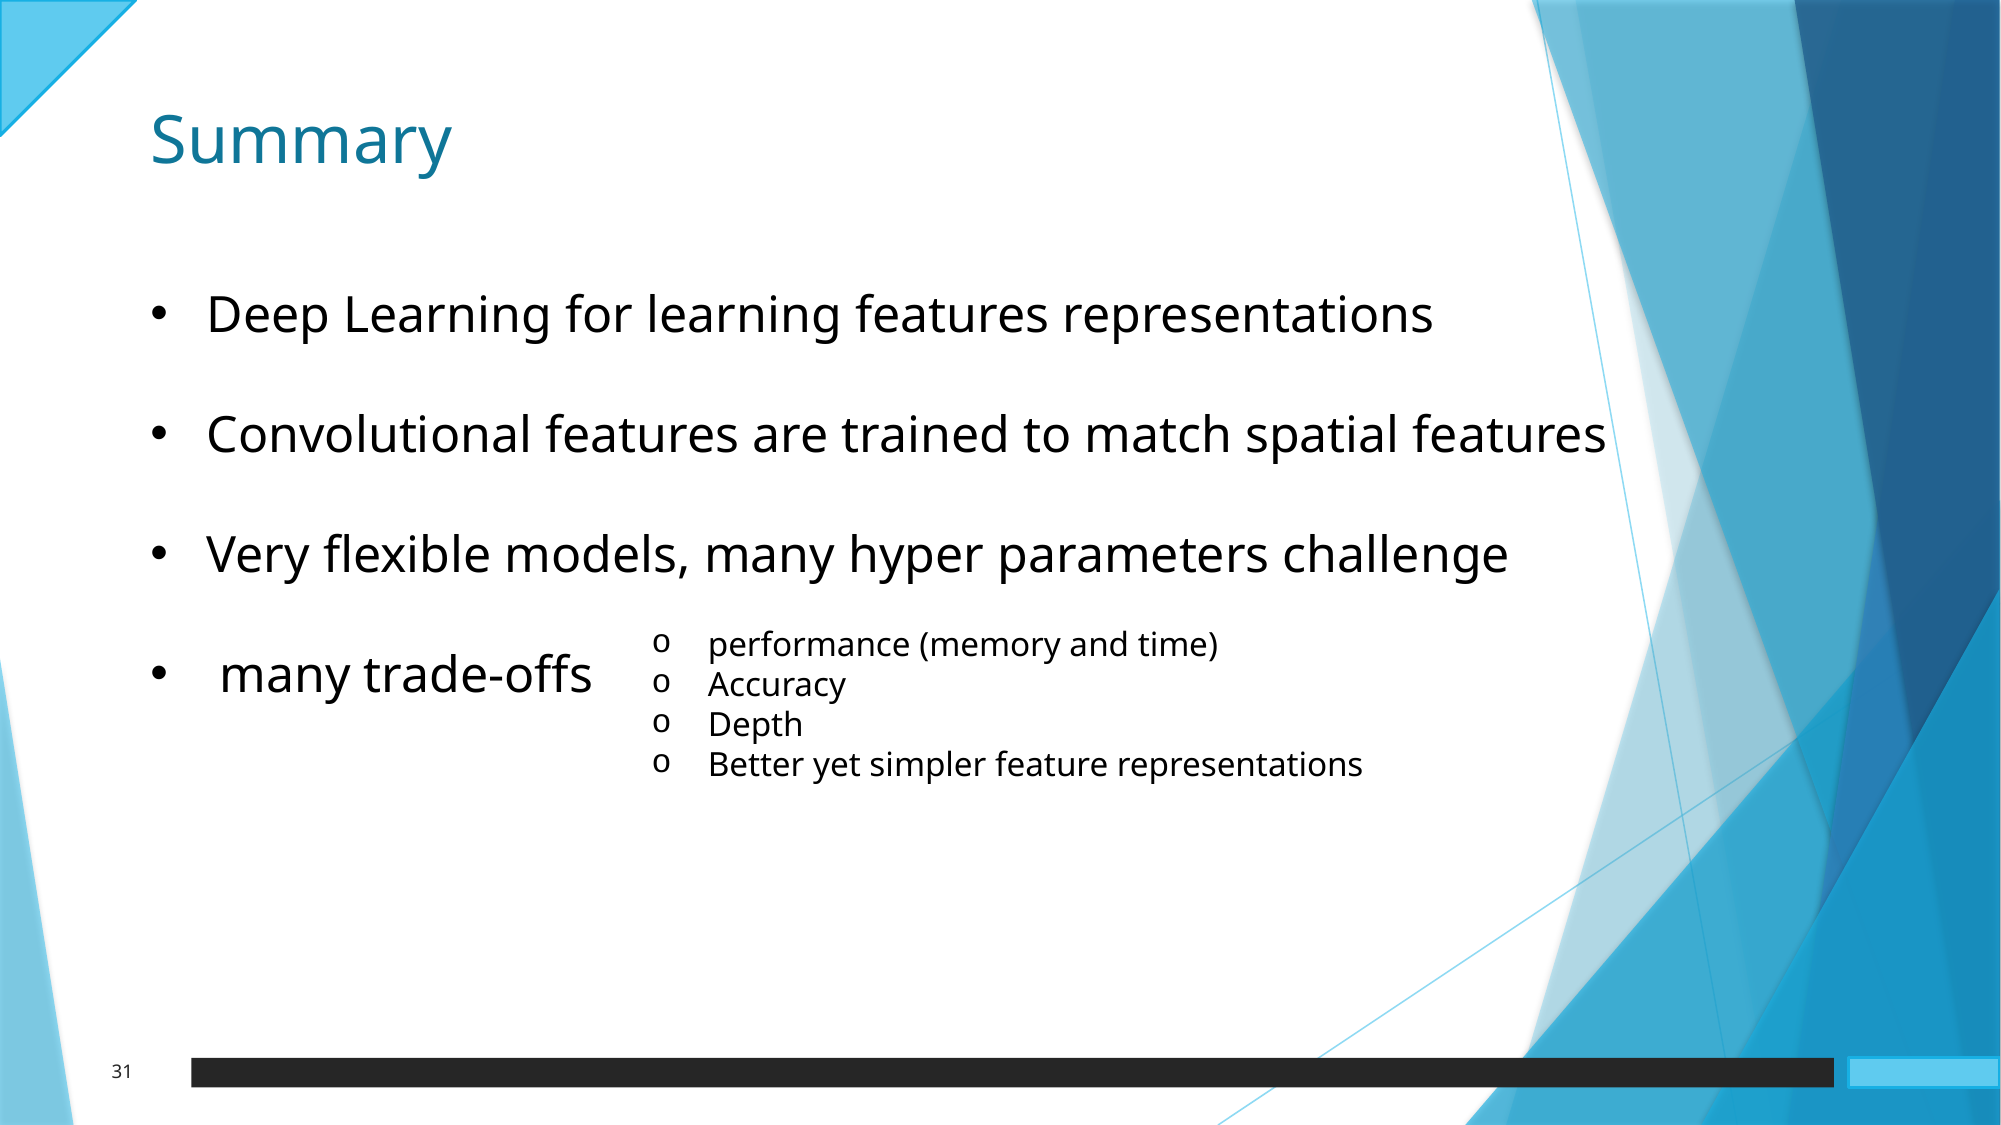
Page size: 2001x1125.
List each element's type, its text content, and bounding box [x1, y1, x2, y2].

text_box [1847, 1056, 2000, 1089]
slide_number 31 [67, 1042, 178, 1103]
text_box [0, 0, 138, 137]
text_box performance (memory and time) Accuracy Depth Better yet simpler feature representations [636, 616, 1637, 791]
text_box Deep Learning for learning features representations Convolutional features are trained to match spatial features Very flexible models, many hyper parameters challenge many trade-offs [135, 275, 1885, 750]
text_box Summary [135, 89, 735, 185]
text_box [190, 1056, 1835, 1089]
